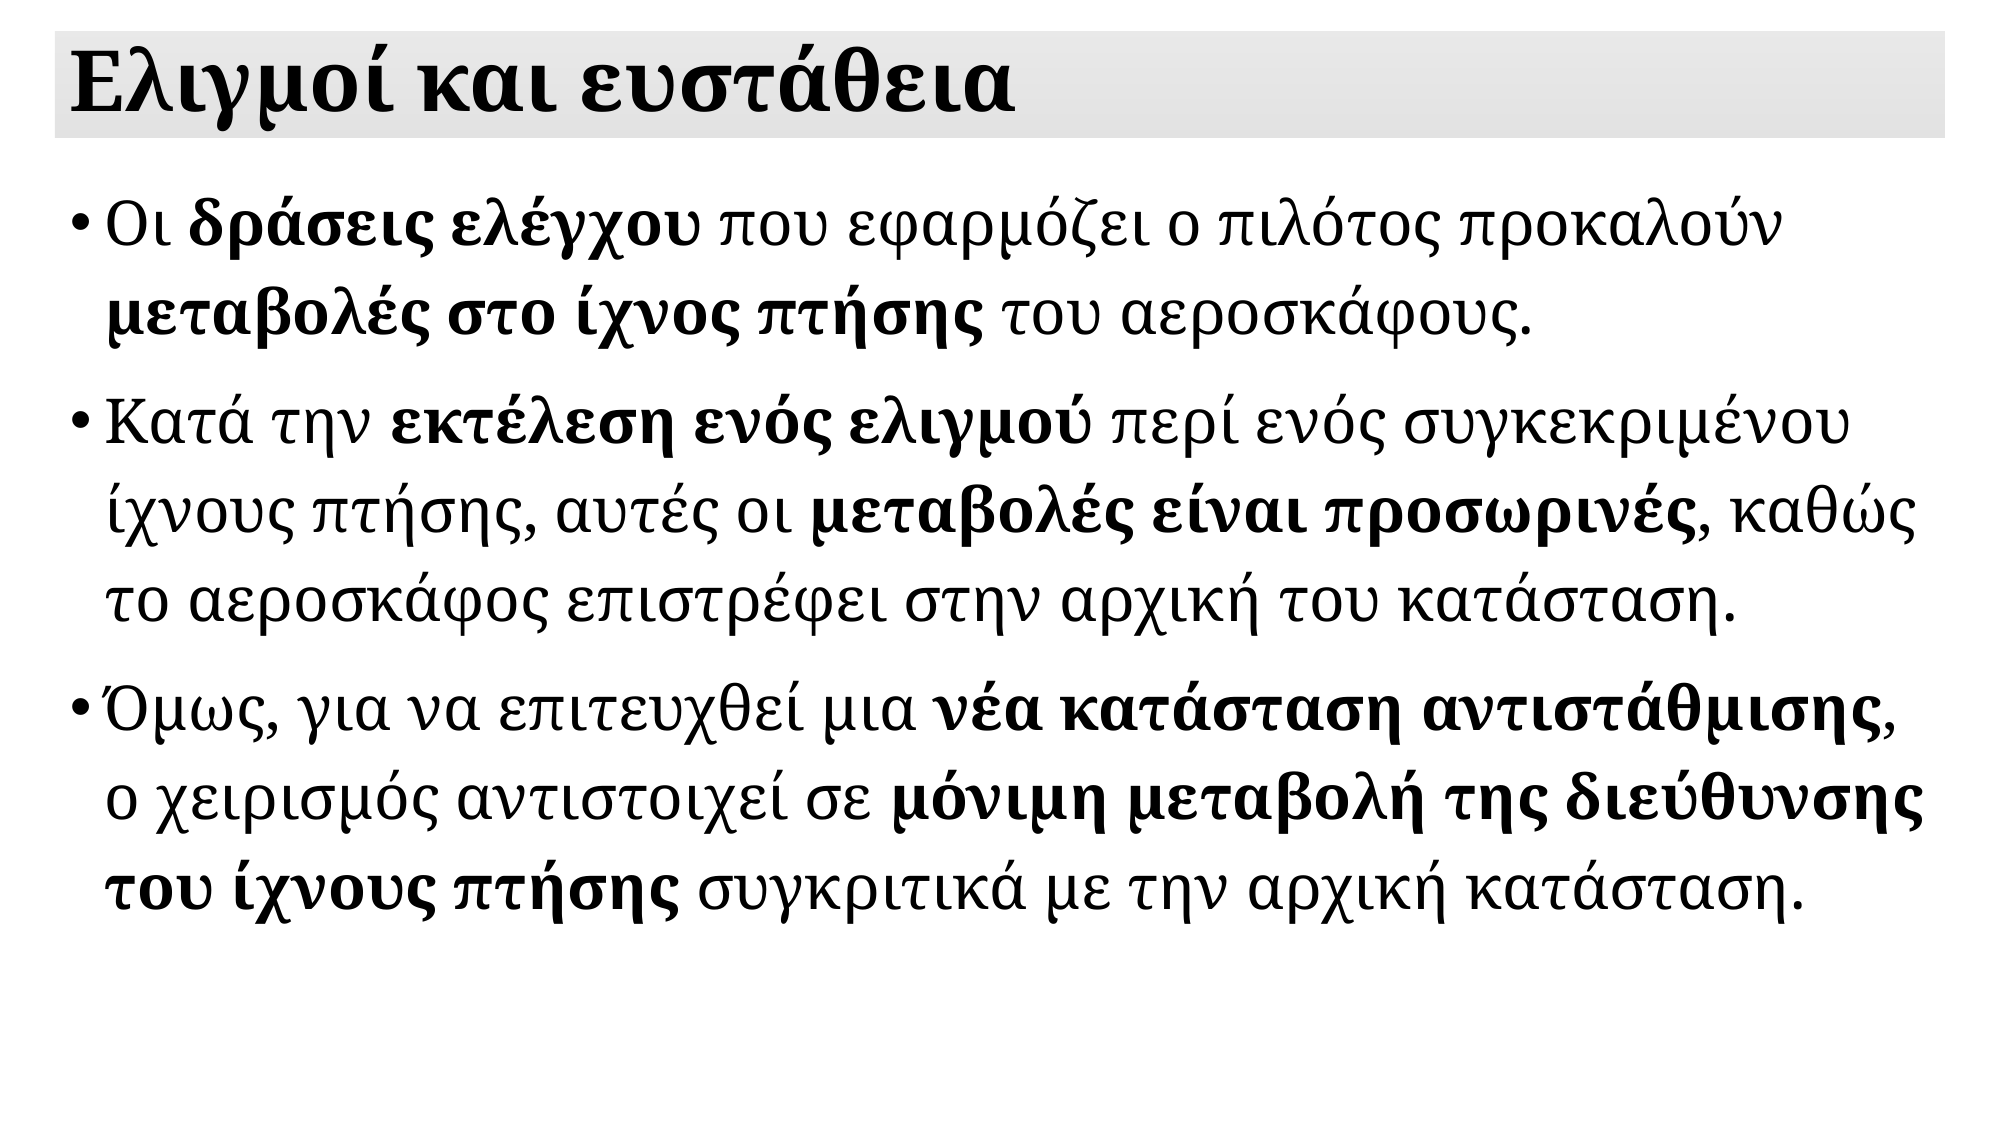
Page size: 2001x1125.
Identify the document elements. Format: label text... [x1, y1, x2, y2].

list Οι δράσεις ελέγχου που εφαρμόζει ο πιλότος προκαλούν μεταβολές στο ίχνος πτήσης του αεροσκάφους. Κατά την εκτέλεση ενός ελιγμού περί ενός συγκεκριμένου ίχνους πτήσης, αυτές οι μεταβολές είναι προσωρινές, καθώς το αεροσκάφος επιστρέφει στην αρχική του κατάσταση. Όμως, για να επιτευχθεί μια νέα κατάσταση αντιστάθμισης, ο χειρισμός αντιστοιχεί σε μόνιμη μεταβολή της διεύθυνσης του ίχνους πτήσης συγκριτικά με την αρχική κατάσταση. [54, 160, 1945, 1094]
title Ελιγμοί και ευστάθεια [54, 31, 1945, 138]
